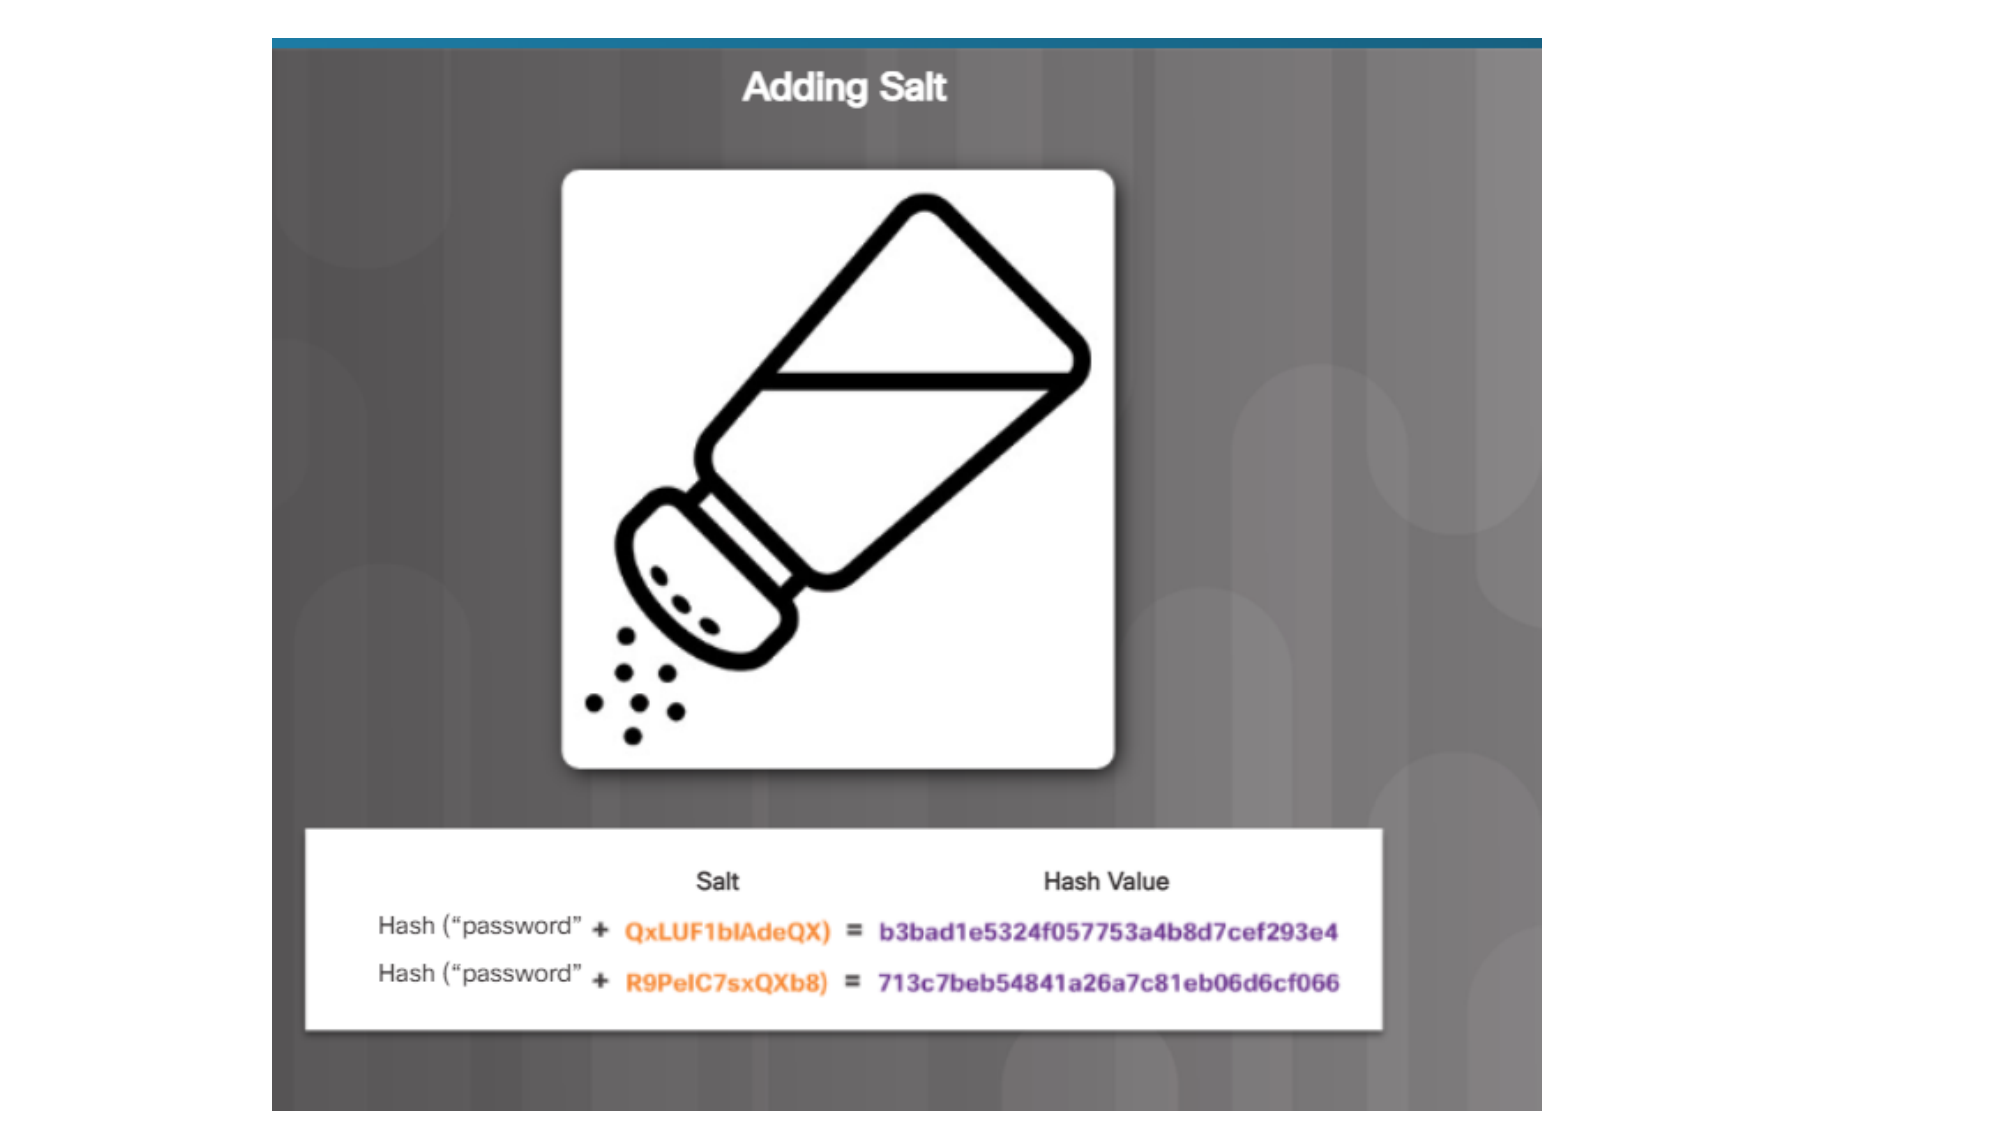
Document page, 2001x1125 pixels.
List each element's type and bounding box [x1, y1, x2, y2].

picture [272, 38, 1542, 1111]
